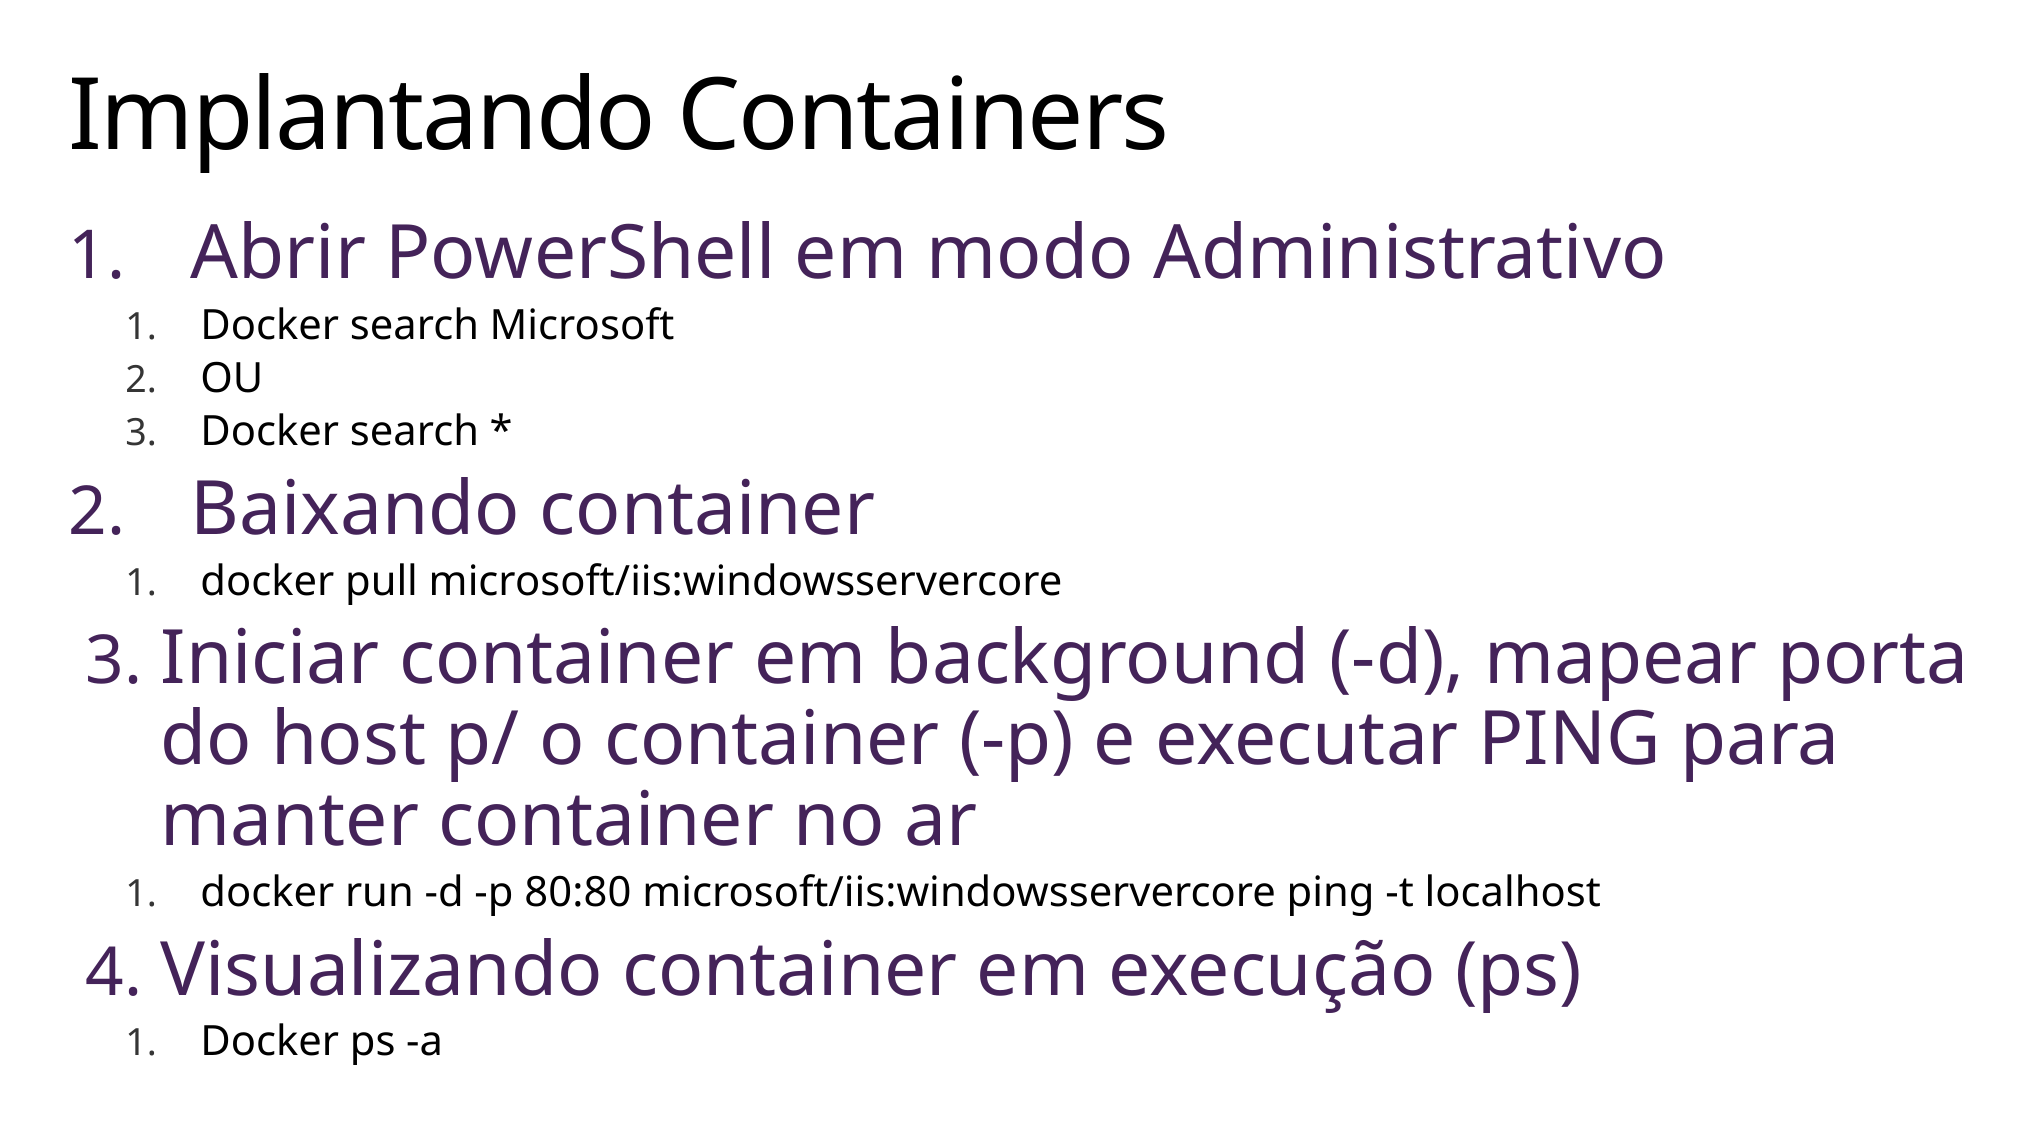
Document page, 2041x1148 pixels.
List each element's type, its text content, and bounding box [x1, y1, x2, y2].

list Abrir PowerShell em modo Administrativo Docker search Microsoft OU Docker search * Baixando container docker pull microsoft/iis:windowsservercore Iniciar container em background (-d), mapear porta do host p/ o container (-p) e executar PING para manter container no ar docker run -d -p 80:80 microsoft/iis:windowsservercore ping -t localhost Visualizando container em execução (ps) Docker ps -a [45, 199, 1996, 1142]
title Implantando Containers [45, 48, 1996, 199]
